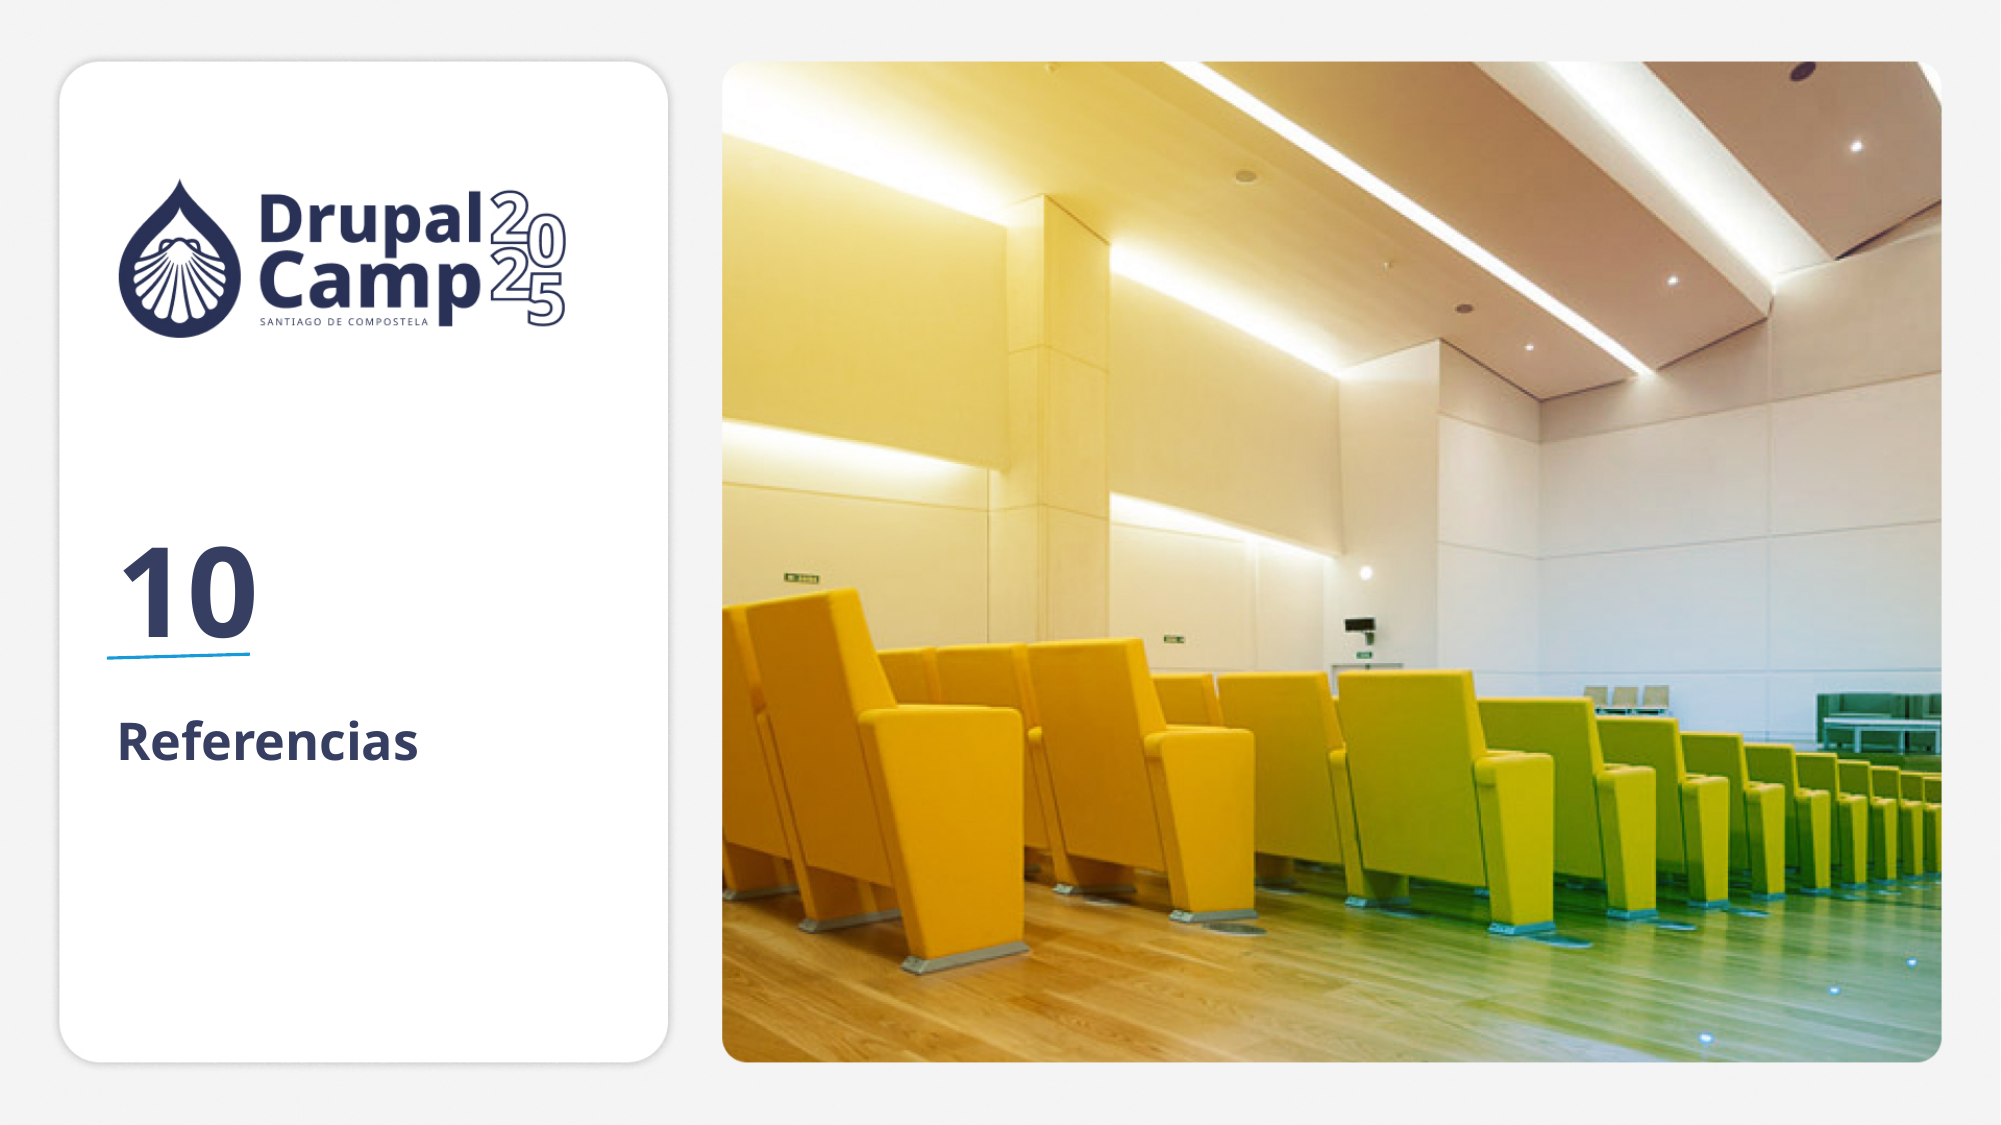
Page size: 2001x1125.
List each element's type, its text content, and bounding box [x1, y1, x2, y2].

text_box 10 [101, 505, 289, 671]
picture [0, 0, 2001, 1125]
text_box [106, 654, 250, 659]
text_box Referencias [101, 700, 572, 779]
